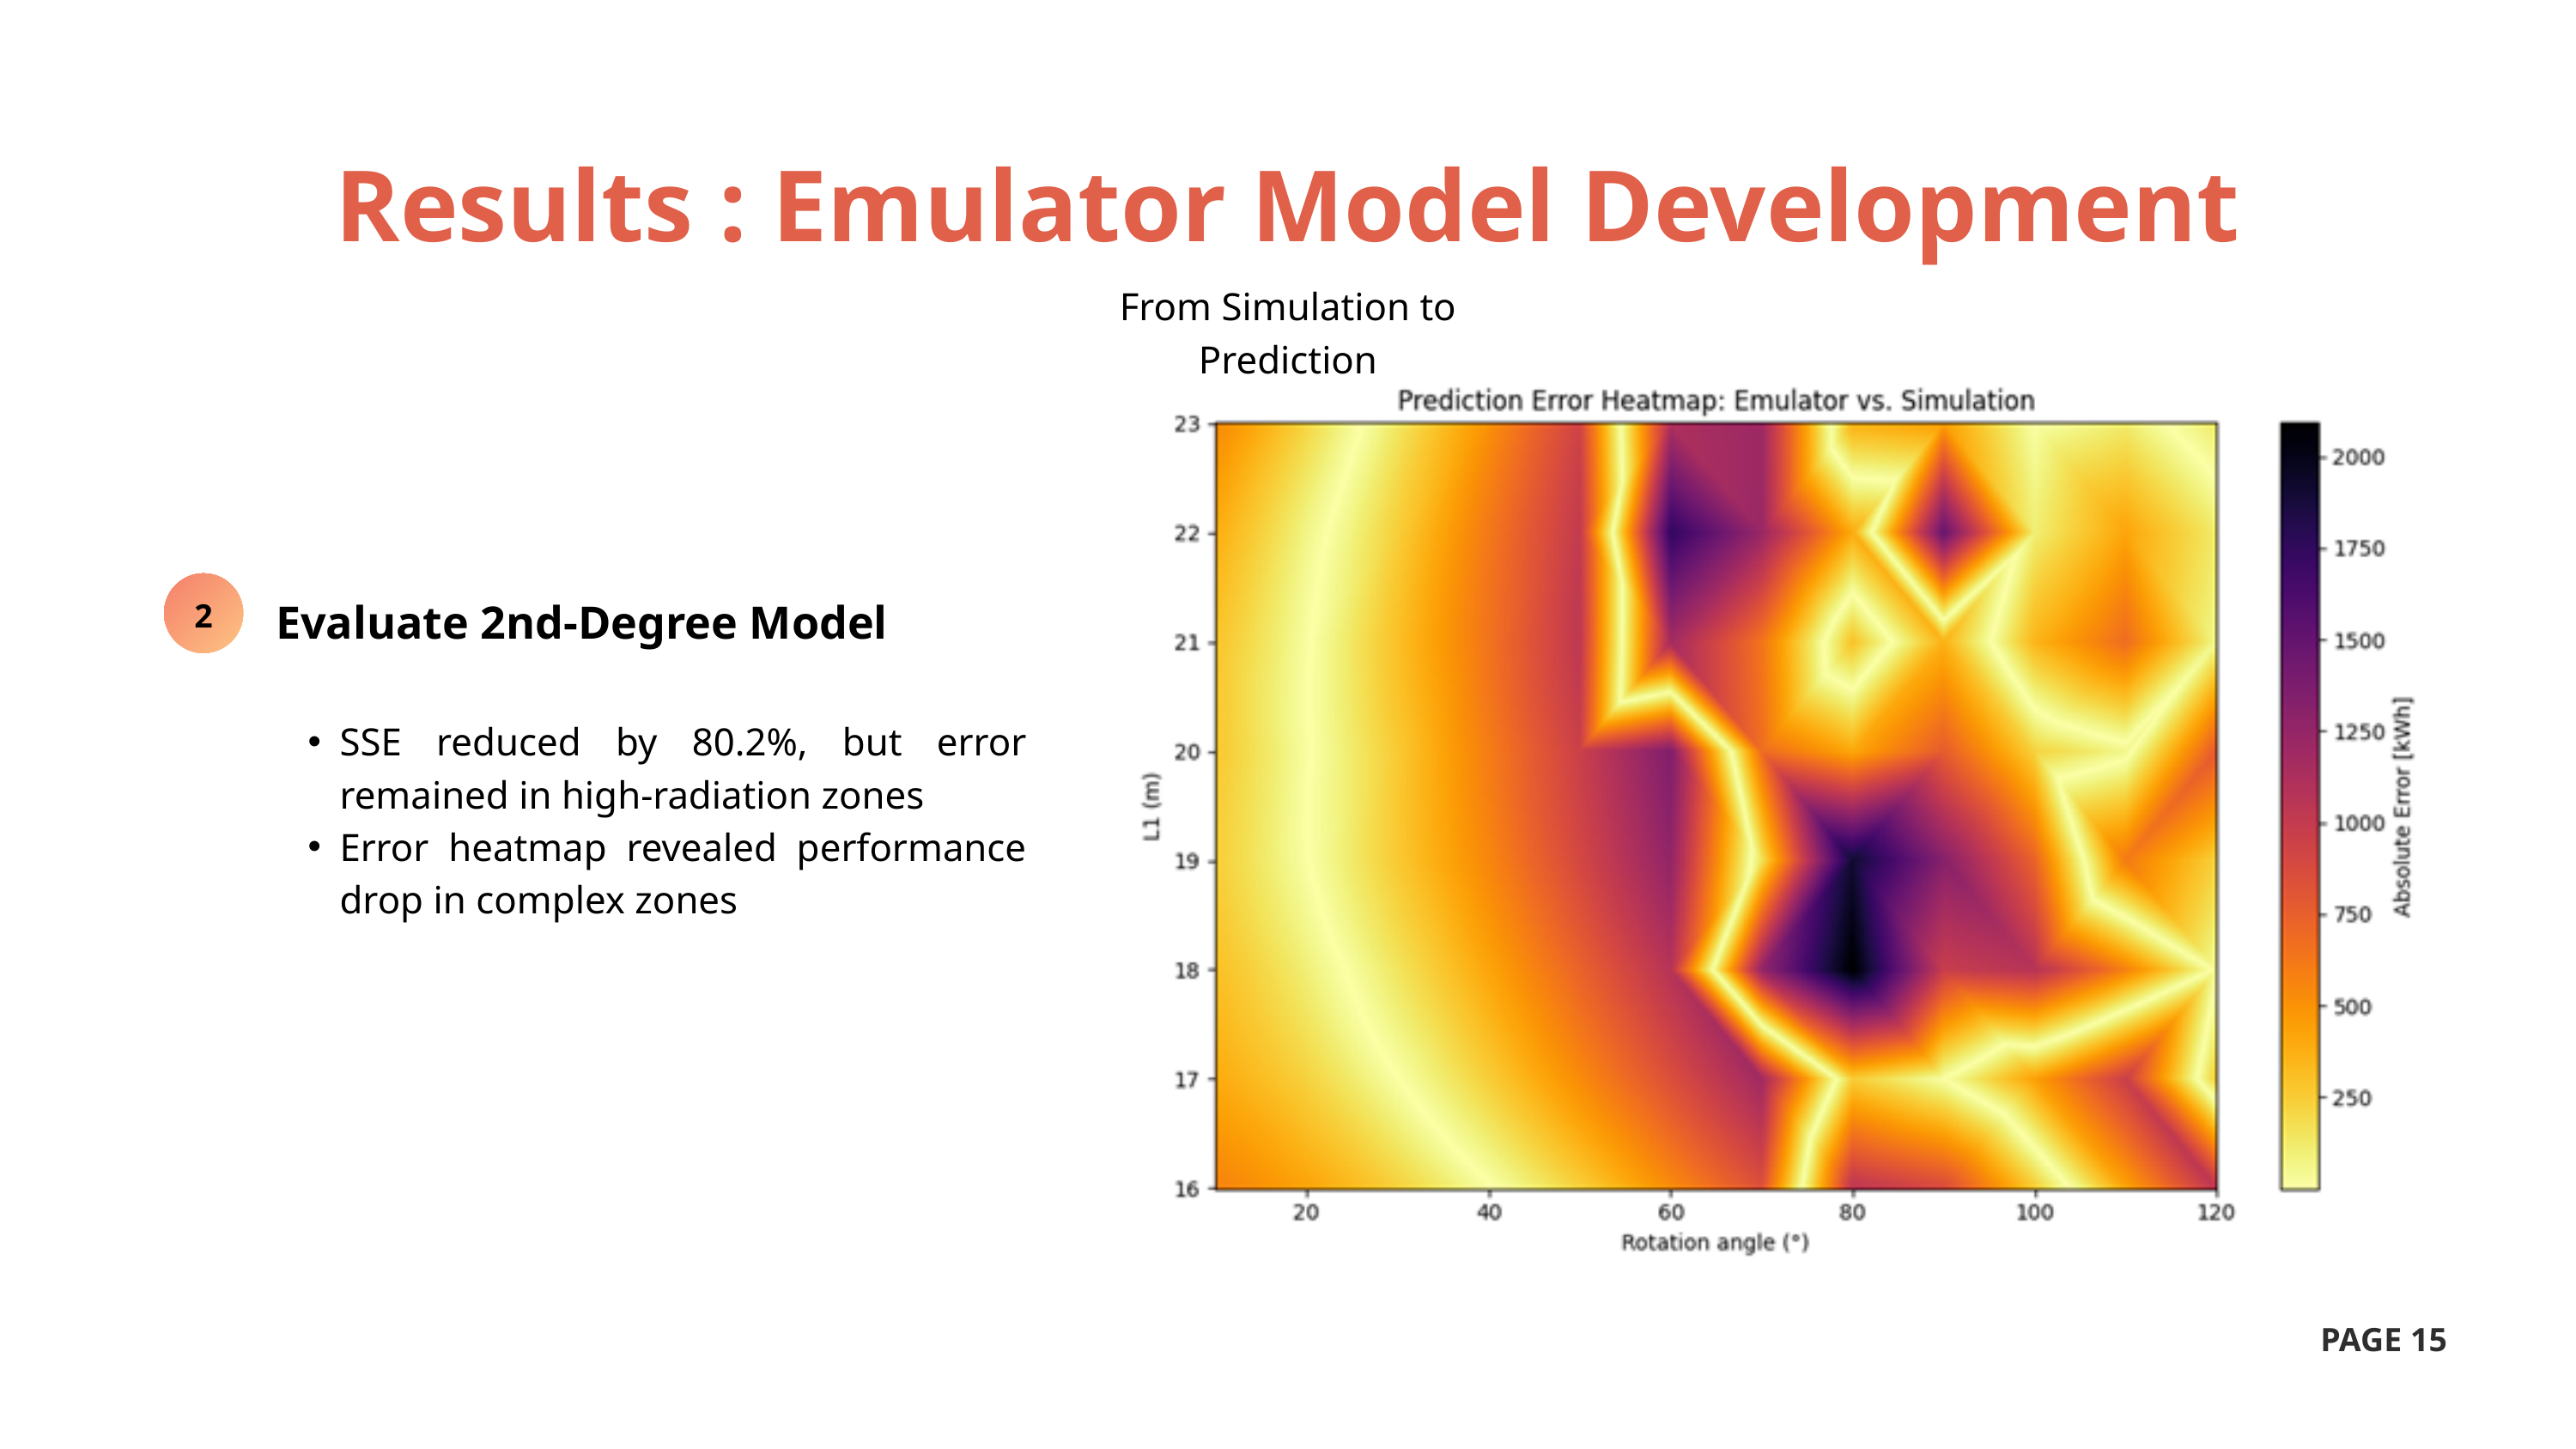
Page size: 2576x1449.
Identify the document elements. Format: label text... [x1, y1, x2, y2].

text_box PAGE 15 [2320, 1313, 2448, 1359]
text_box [163, 573, 1027, 916]
text_box [1129, 374, 2432, 1270]
text_box From Simulation to Prediction [1026, 276, 1550, 381]
text_box Results : Emulator Model Development [144, 143, 2432, 262]
